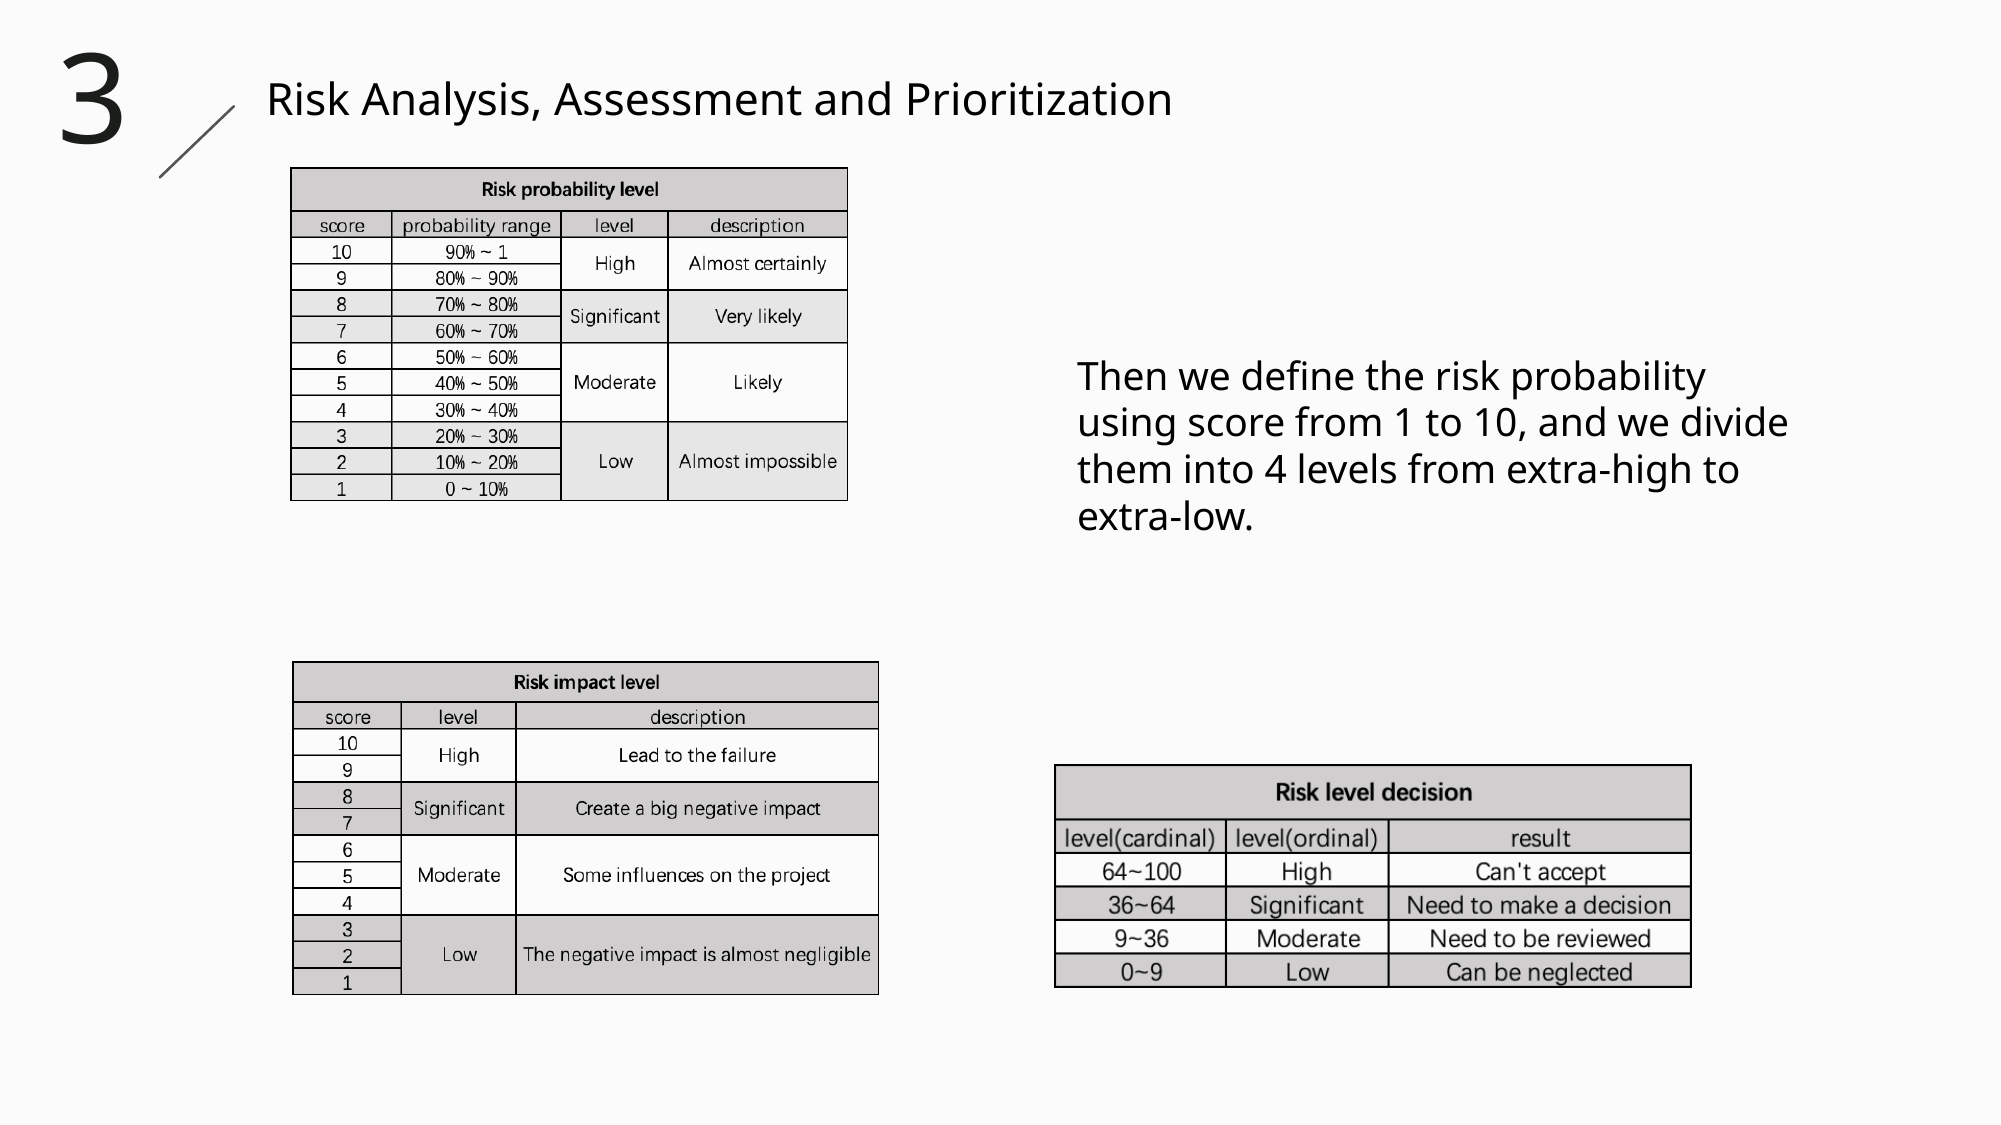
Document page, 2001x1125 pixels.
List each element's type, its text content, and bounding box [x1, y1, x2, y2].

text_box 3 [49, 10, 206, 176]
text_box Then we define the risk probability using score from 1 to 10, and we divide them into 4 levels from extra-high to extra-low. [1069, 344, 1812, 546]
picture [1054, 764, 1692, 988]
picture [290, 167, 848, 502]
picture [292, 661, 879, 995]
text_box Risk Analysis, Assessment and Prioritization [258, 63, 1250, 132]
